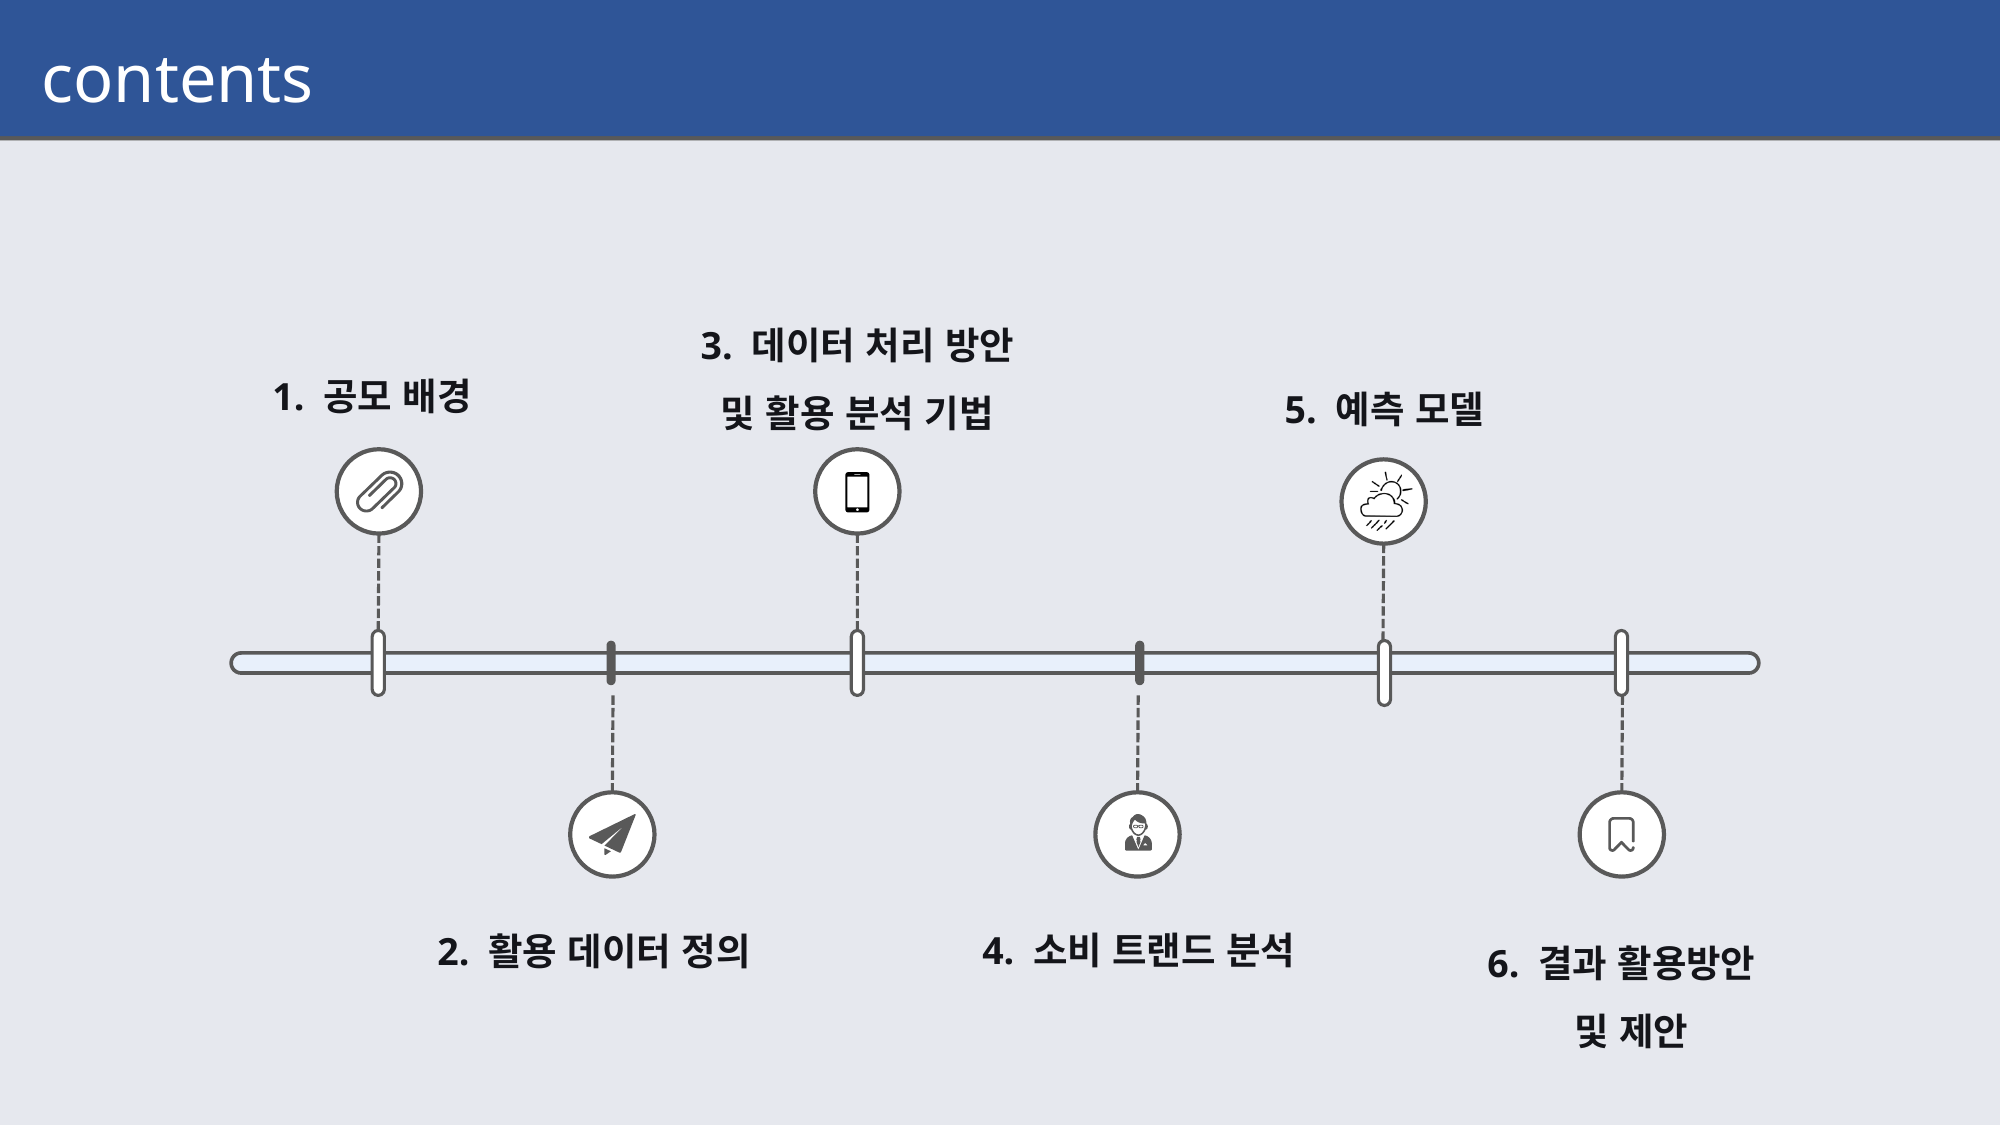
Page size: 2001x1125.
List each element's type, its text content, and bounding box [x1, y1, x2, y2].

text_box [607, 641, 616, 685]
text_box [1578, 791, 1666, 878]
text_box [1094, 791, 1181, 878]
text_box [1144, 651, 1377, 675]
text_box [1614, 629, 1629, 697]
text_box [814, 448, 901, 535]
text_box [850, 629, 865, 697]
text_box 1. 공모 배경 [181, 342, 563, 425]
text_box [386, 651, 607, 675]
text_box [1135, 641, 1144, 685]
text_box [616, 651, 850, 675]
text_box 5. 예측 모델 [1193, 355, 1576, 439]
picture [1356, 471, 1413, 531]
text_box [1608, 817, 1635, 852]
text_box 3. 데이터 처리 방안 및 활용 분석 기법 [666, 292, 1049, 442]
text_box [230, 651, 371, 675]
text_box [570, 792, 655, 877]
text_box [1377, 639, 1392, 707]
text_box [1629, 651, 1760, 675]
text_box [1392, 651, 1614, 675]
text_box [845, 472, 870, 513]
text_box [1124, 814, 1152, 851]
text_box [336, 449, 422, 534]
text_box contents [26, 28, 382, 124]
text_box [371, 629, 386, 697]
text_box [865, 651, 1135, 675]
text_box [1340, 458, 1427, 545]
text_box 4. 소비 트랜드 분석 [948, 897, 1330, 980]
text_box 2. 활용 데이터 정의 [403, 898, 786, 981]
text_box 6. 결과 활용방안 및 제안 [1430, 910, 1813, 1061]
